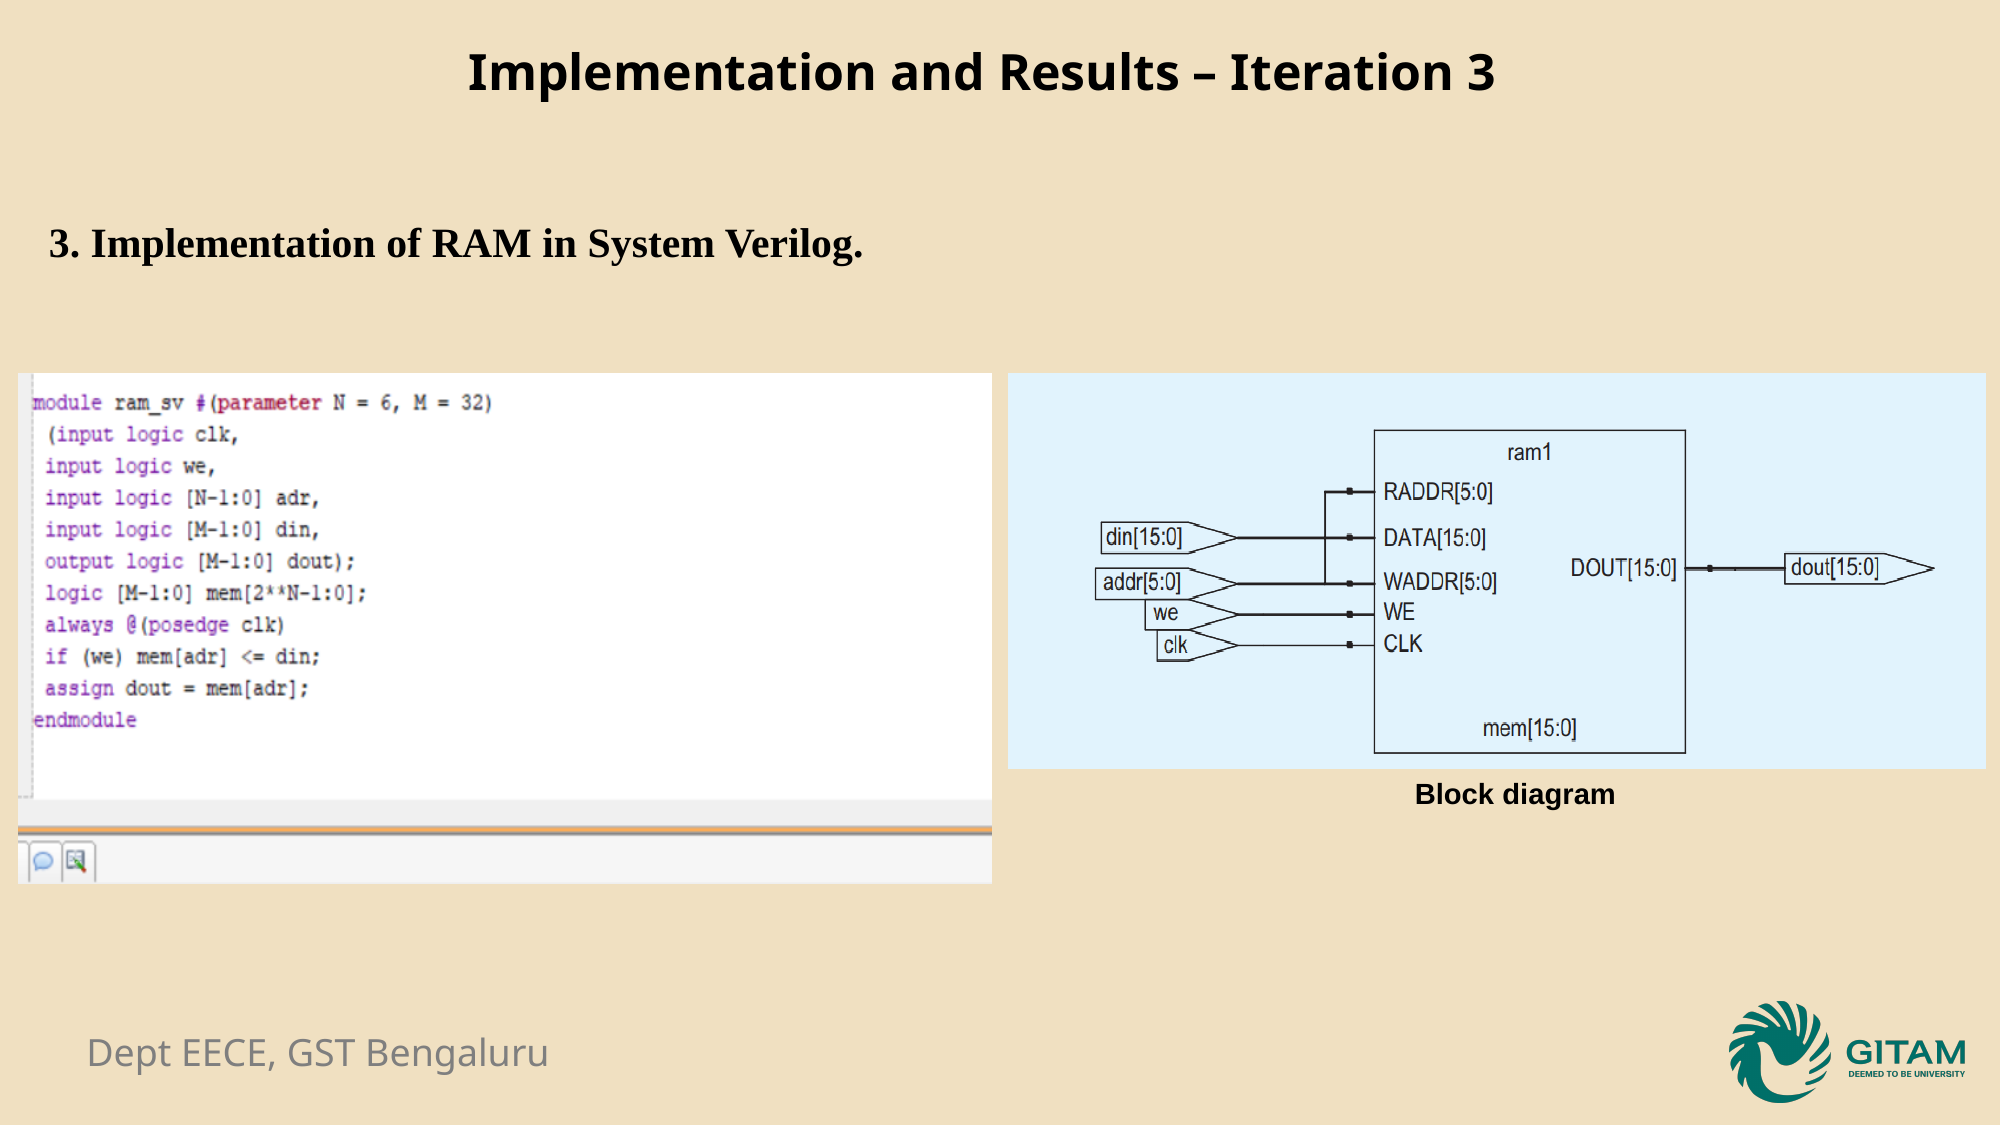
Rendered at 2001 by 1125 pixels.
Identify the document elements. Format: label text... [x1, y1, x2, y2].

picture [18, 372, 992, 885]
picture [1729, 1001, 1965, 1103]
text_box Implementation and Results – Iteration 3 [340, 32, 1638, 108]
text_box 3. Implementation of RAM in System Verilog. [33, 208, 1196, 273]
picture [1007, 372, 1986, 769]
text_box Block diagram [1400, 777, 1675, 818]
